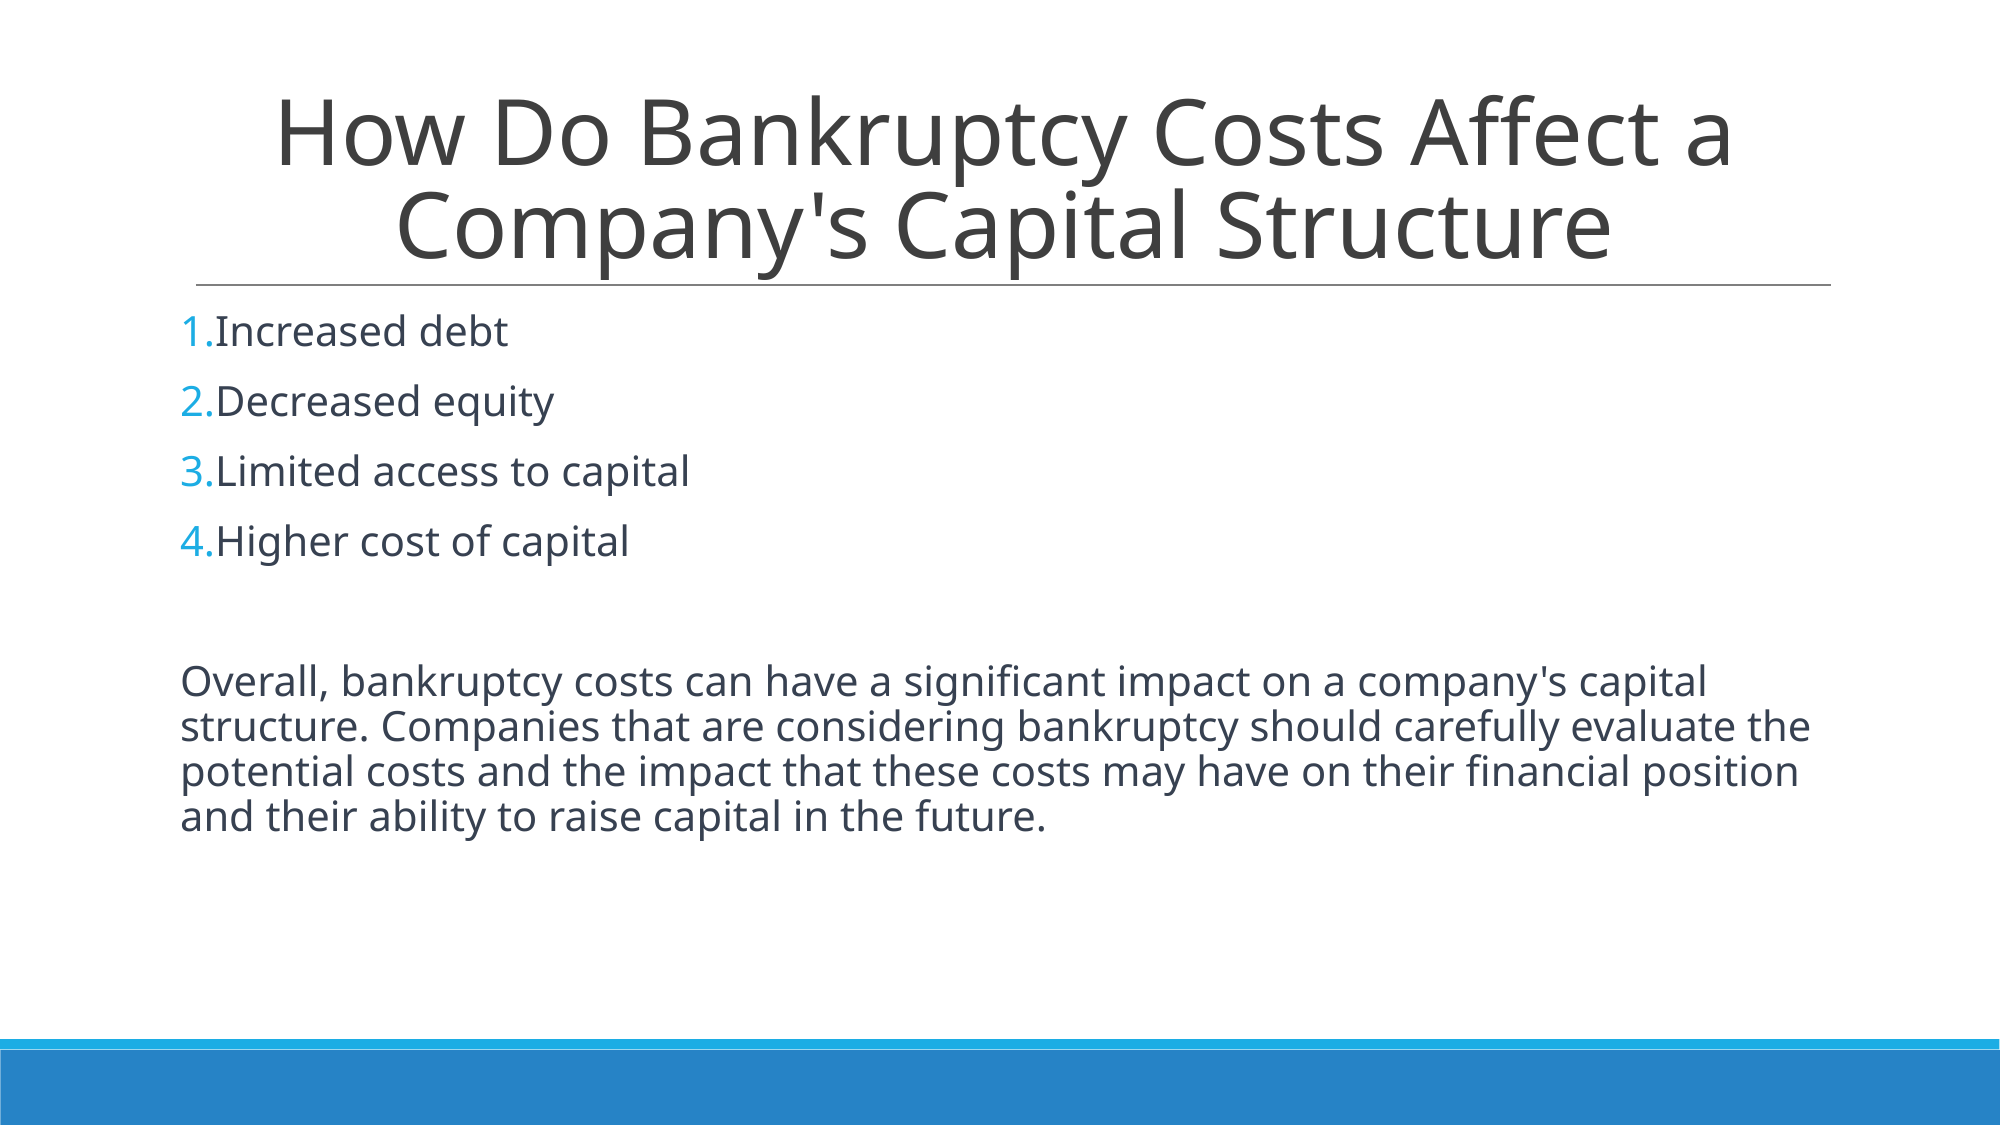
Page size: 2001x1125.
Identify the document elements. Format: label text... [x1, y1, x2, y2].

list Increased debt Decreased equity Limited access to capital Higher cost of capital Overall, bankruptcy costs can have a significant impact on a company's capital structure. Companies that are considering bankruptcy should carefully evaluate the potential costs and the impact that these costs may have on their financial position and their ability to raise capital in the future. [180, 302, 1830, 963]
title How Do Bankruptcy Costs Affect a Company's Capital Structure [180, 47, 1830, 285]
